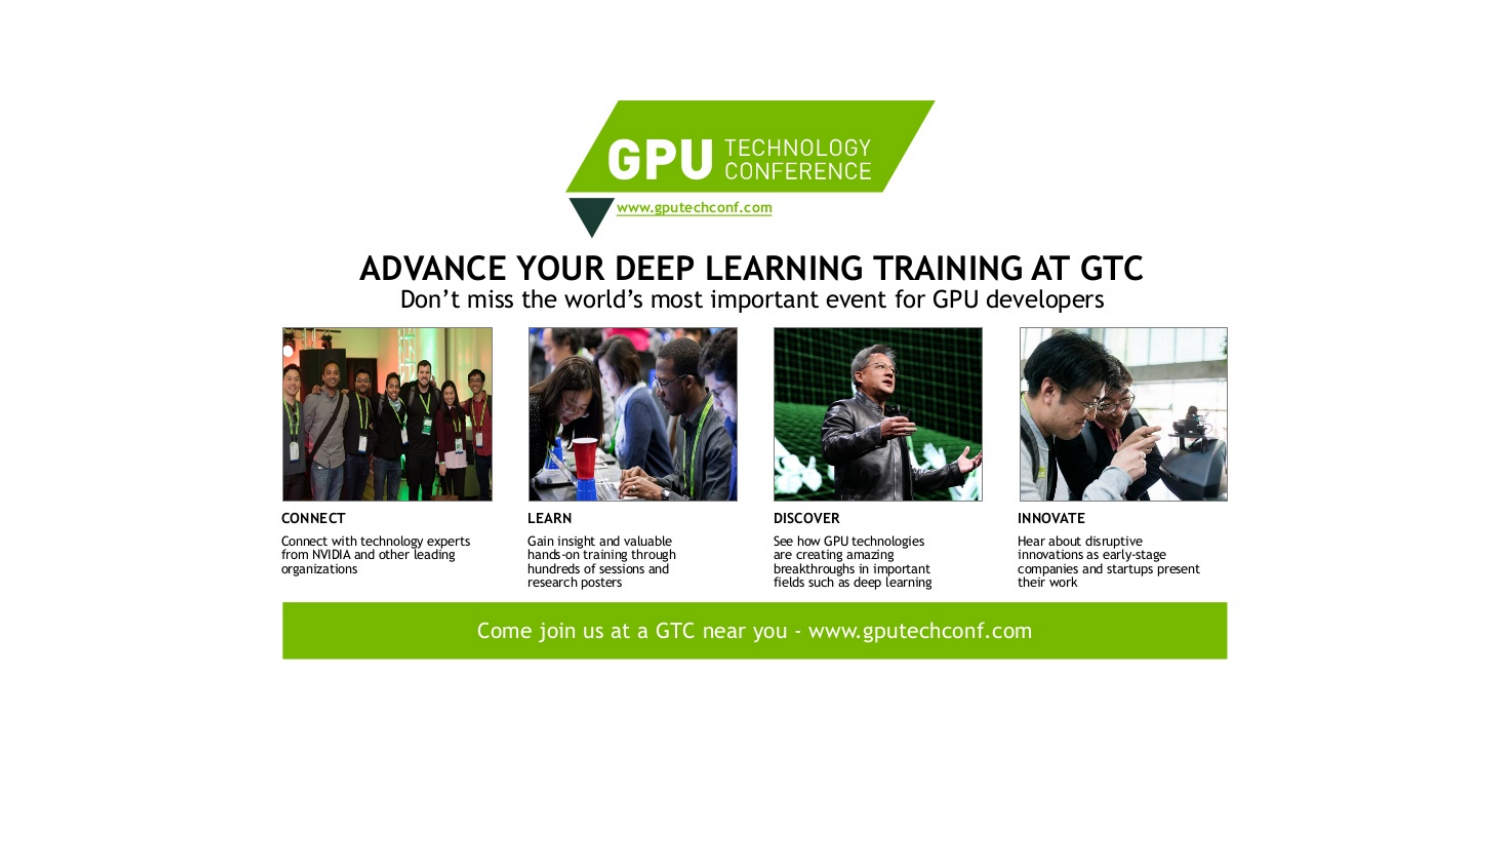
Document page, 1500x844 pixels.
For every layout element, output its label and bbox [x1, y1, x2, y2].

picture [224, 84, 1276, 676]
